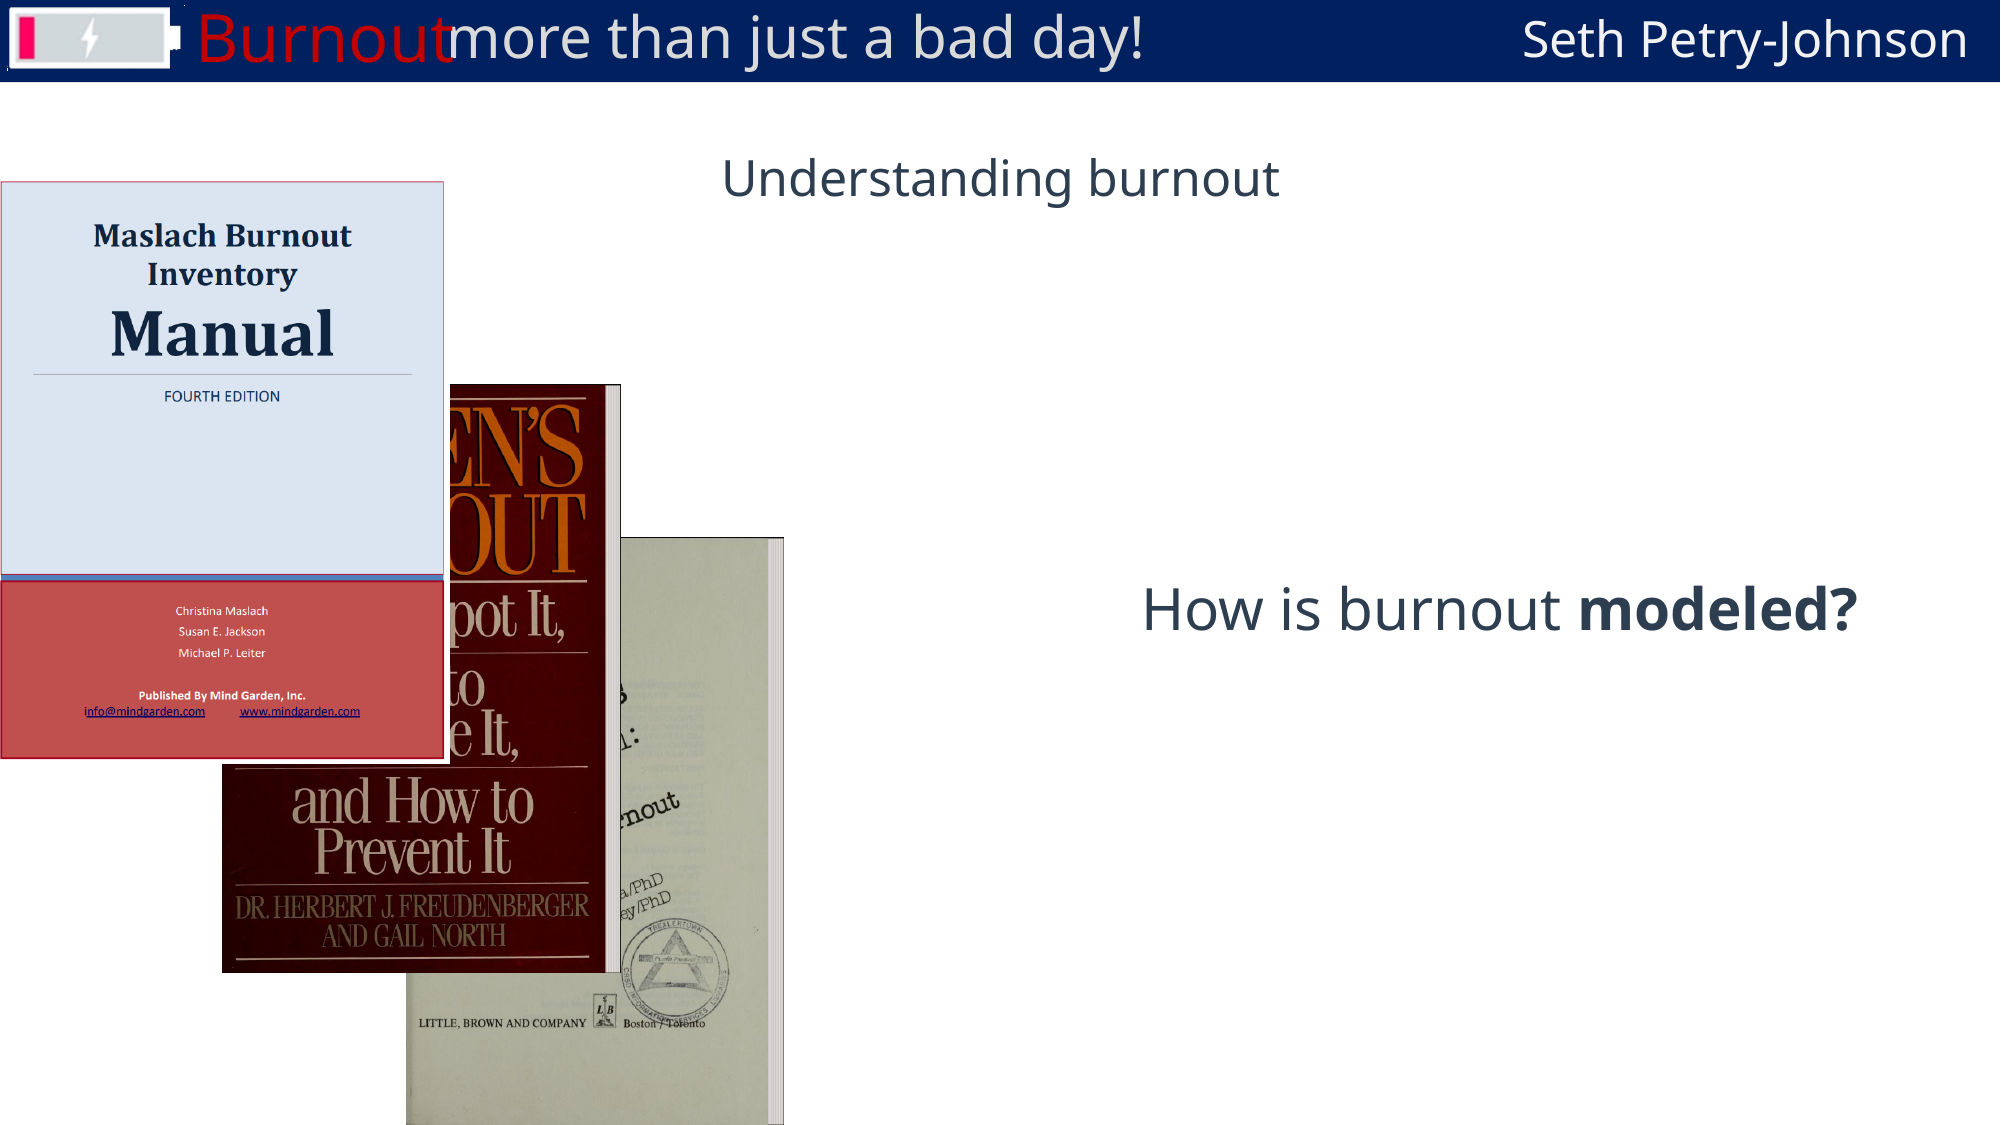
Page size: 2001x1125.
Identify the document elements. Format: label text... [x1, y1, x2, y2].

text_box Seth Petry-Johnson [1296, 0, 2000, 75]
text_box [825, 75, 2000, 83]
text_box How is burnout modeled? [999, 494, 2000, 649]
picture [0, 176, 784, 1125]
text_box more than just a bad day! [825, 0, 1296, 78]
picture [7, 5, 185, 71]
text_box Burnout [0, 0, 825, 83]
text_box Understanding burnout [645, 138, 1356, 214]
